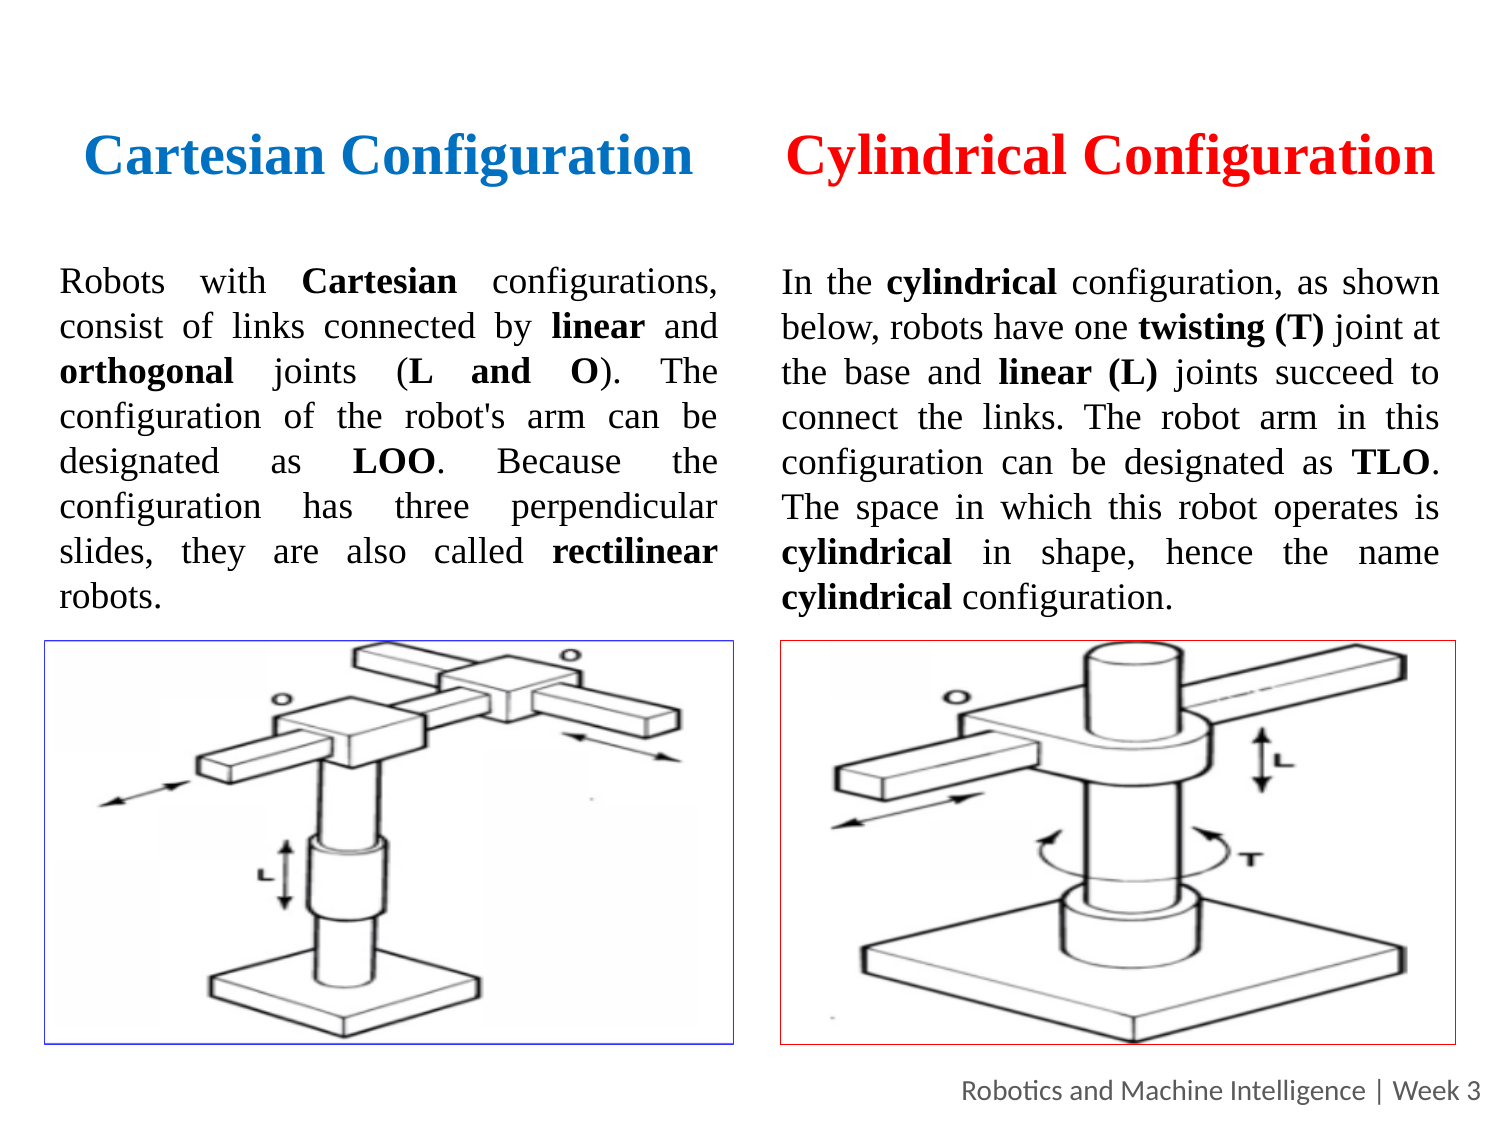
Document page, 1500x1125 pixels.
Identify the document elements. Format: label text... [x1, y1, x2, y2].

text_box Cartesian Configuration Robots with Cartesian configurations, consist of links connected by linear and orthogonal joints (L and O). The configuration of the robot's arm can be designated as LOO. Because the configuration has three perpendicular slides, they are also called rectilinear robots. [44, 38, 734, 616]
text_box Robotics and Machine Intelligence | Week 3 [946, 1064, 1497, 1115]
picture [44, 640, 734, 1046]
text_box Cylindrical Configuration In the cylindrical configuration, as shown below, robots have one twisting (T) joint at the base and linear (L) joints succeed to connect the links. The robot arm in this configuration can be designated as TLO. The space in which this robot operates is cylindrical in shape, hence the name cylindrical configuration. [766, 39, 1456, 617]
picture [780, 640, 1456, 1046]
